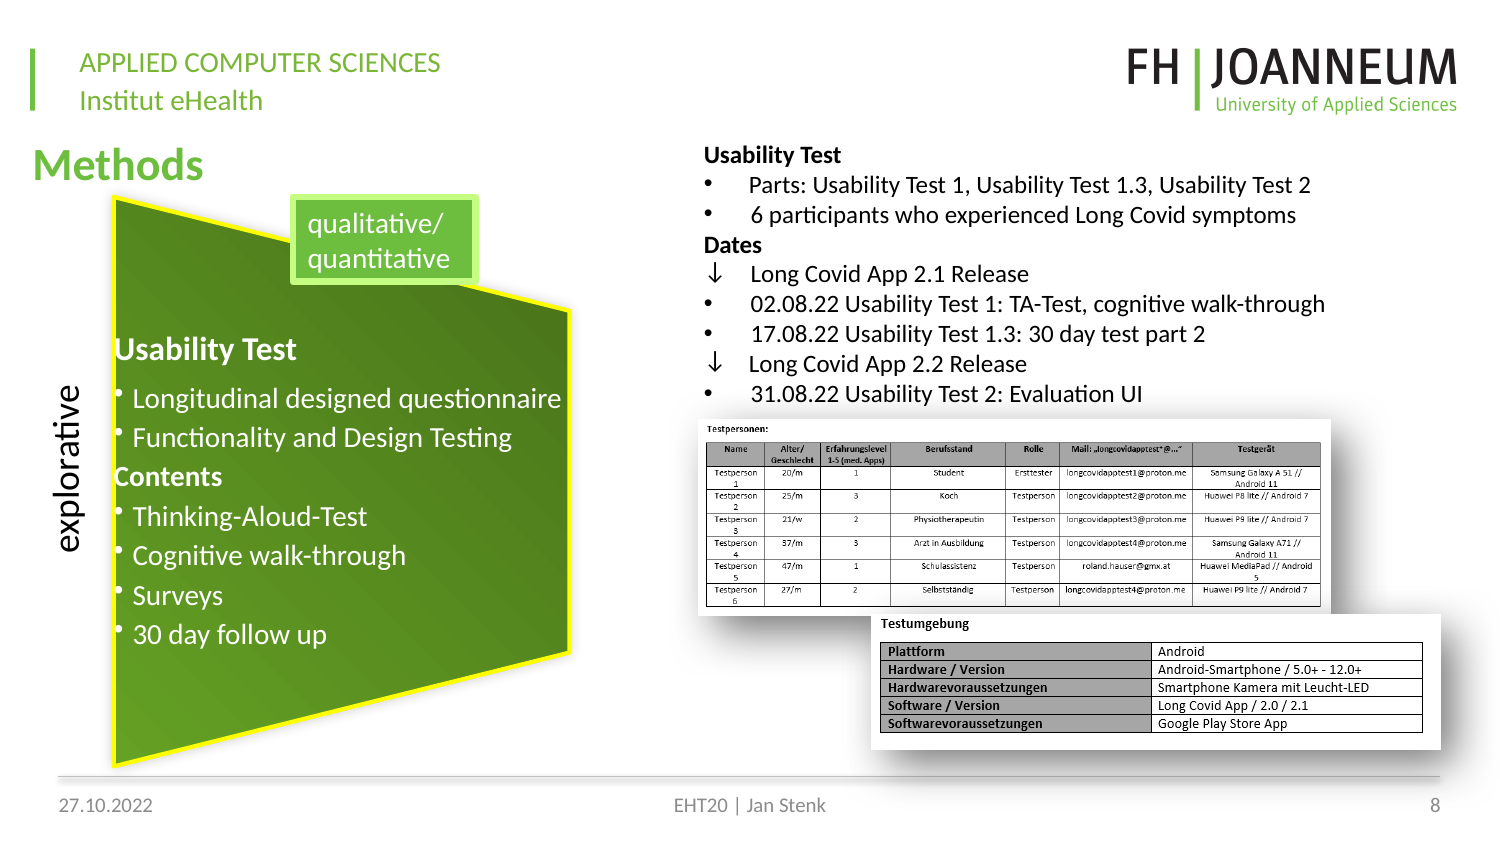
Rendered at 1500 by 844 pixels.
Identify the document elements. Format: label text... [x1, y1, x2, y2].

picture [0, 18, 1500, 126]
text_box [113, 196, 570, 767]
picture [698, 418, 1441, 750]
footer EHT20 | Jan Stenk [512, 782, 988, 827]
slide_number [43, 782, 394, 827]
slide_number 8 [1105, 791, 1456, 827]
title Methods [17, 126, 1142, 197]
text_box Usability Test Parts: Usability Test 1, Usability Test 1.3, Usability Test 2 6 participants who experienced Long Covid symptoms Dates Long Covid App 2.1 Release 02.08.22 Usability Test 1: TA-Test, cognitive walk-through 17.08.22 Usability Test 1.3: 30 day test part 2 Long Covid App 2.2 Release 31.08.22 Usability Test 2: Evaluation UI [688, 130, 1420, 445]
text_box explorative [34, 367, 108, 569]
